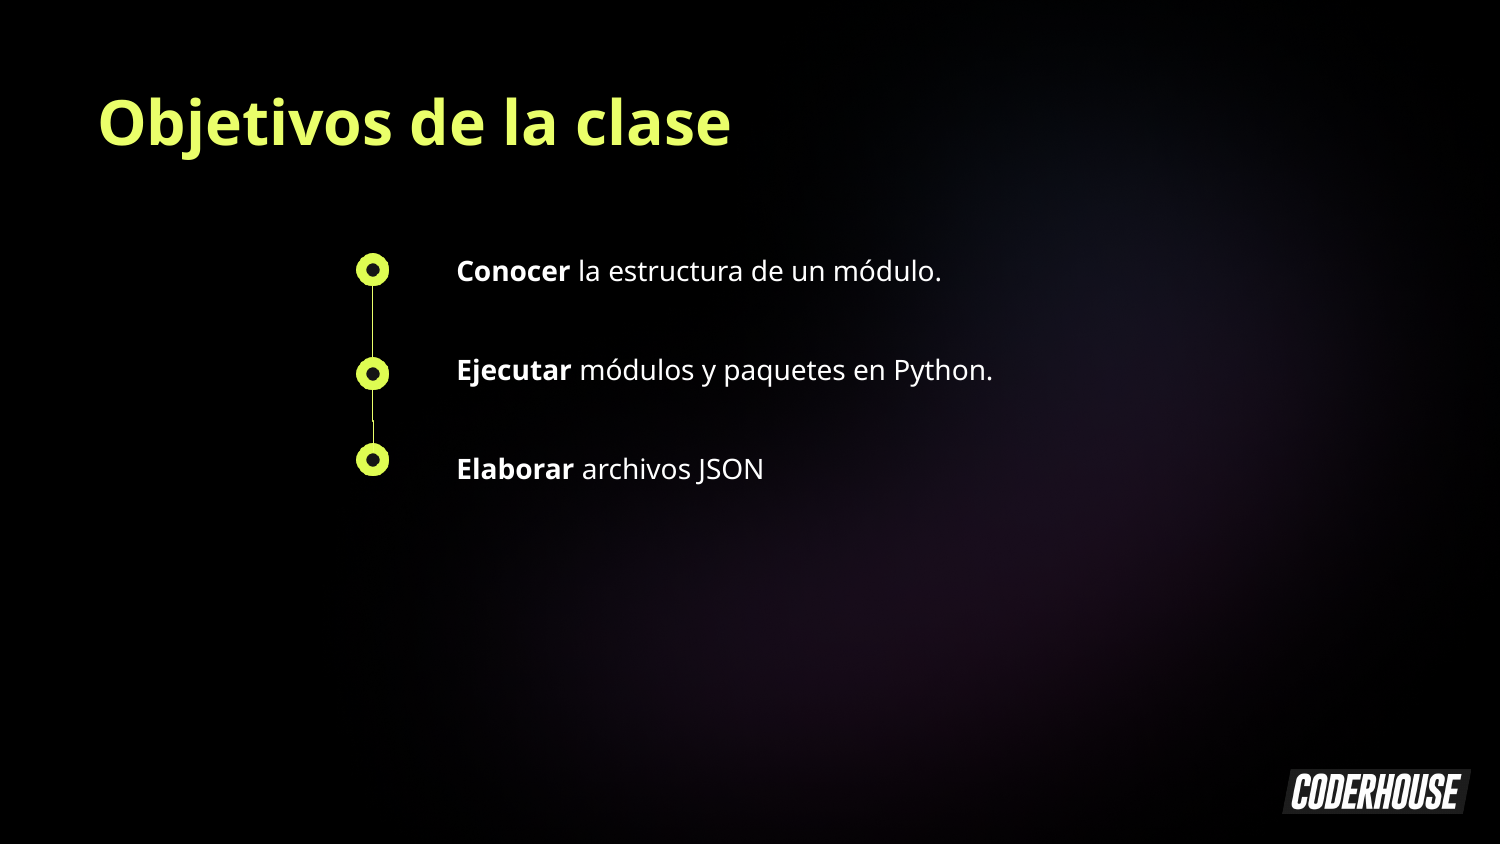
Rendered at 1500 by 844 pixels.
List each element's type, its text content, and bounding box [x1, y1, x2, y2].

text_box Ejecutar módulos y paquetes en Python. [441, 337, 1355, 401]
text_box Elaborar archivos JSON [441, 436, 1144, 500]
picture [0, 0, 1500, 844]
text_box Conocer la estructura de un módulo. [441, 238, 1236, 302]
text_box Objetivos de la clase [82, 76, 1418, 175]
